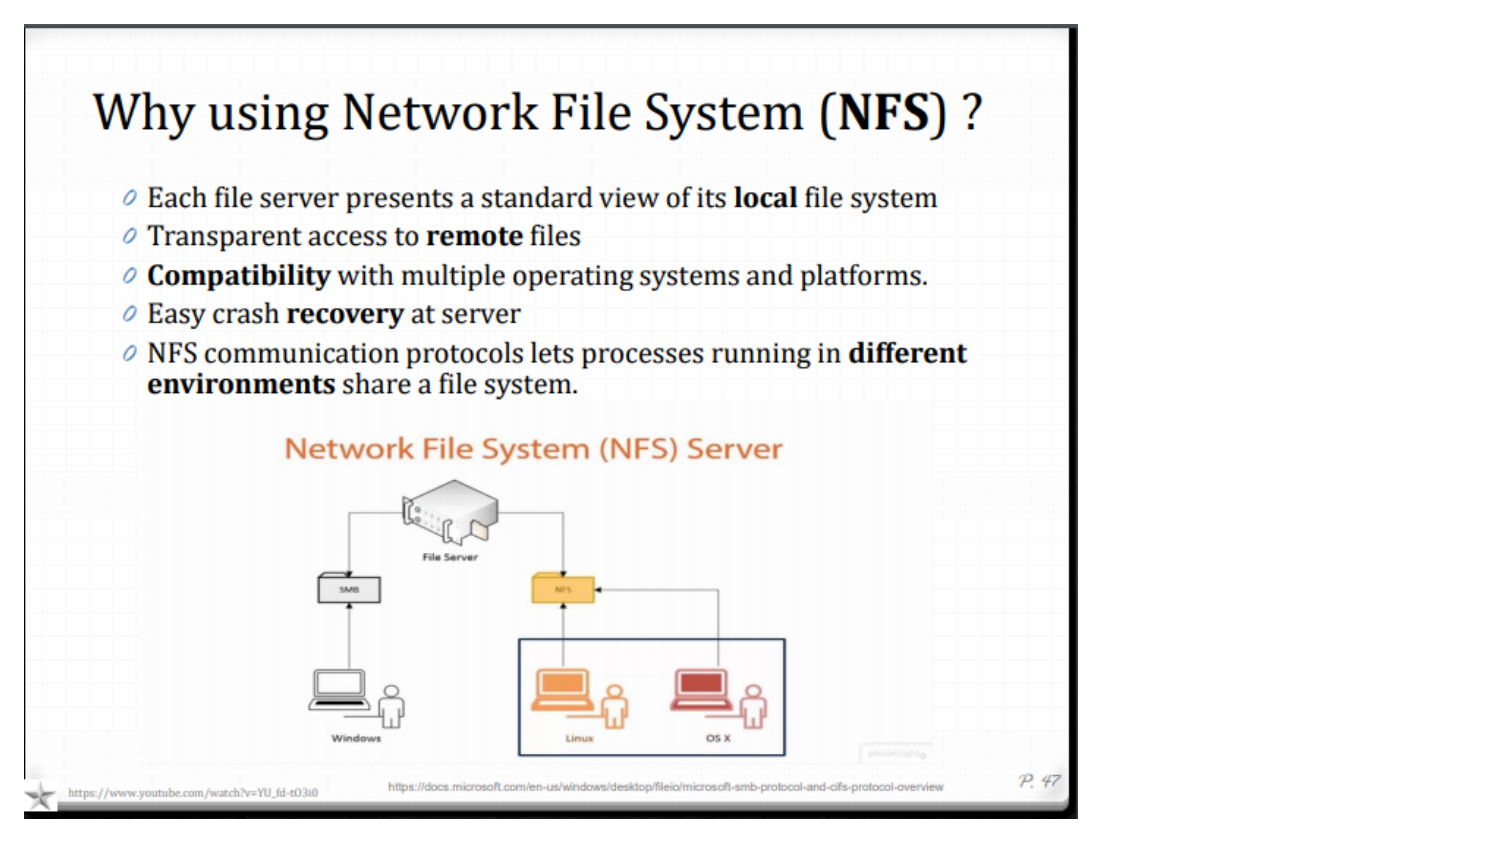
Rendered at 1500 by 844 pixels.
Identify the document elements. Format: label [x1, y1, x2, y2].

picture [24, 24, 1079, 819]
